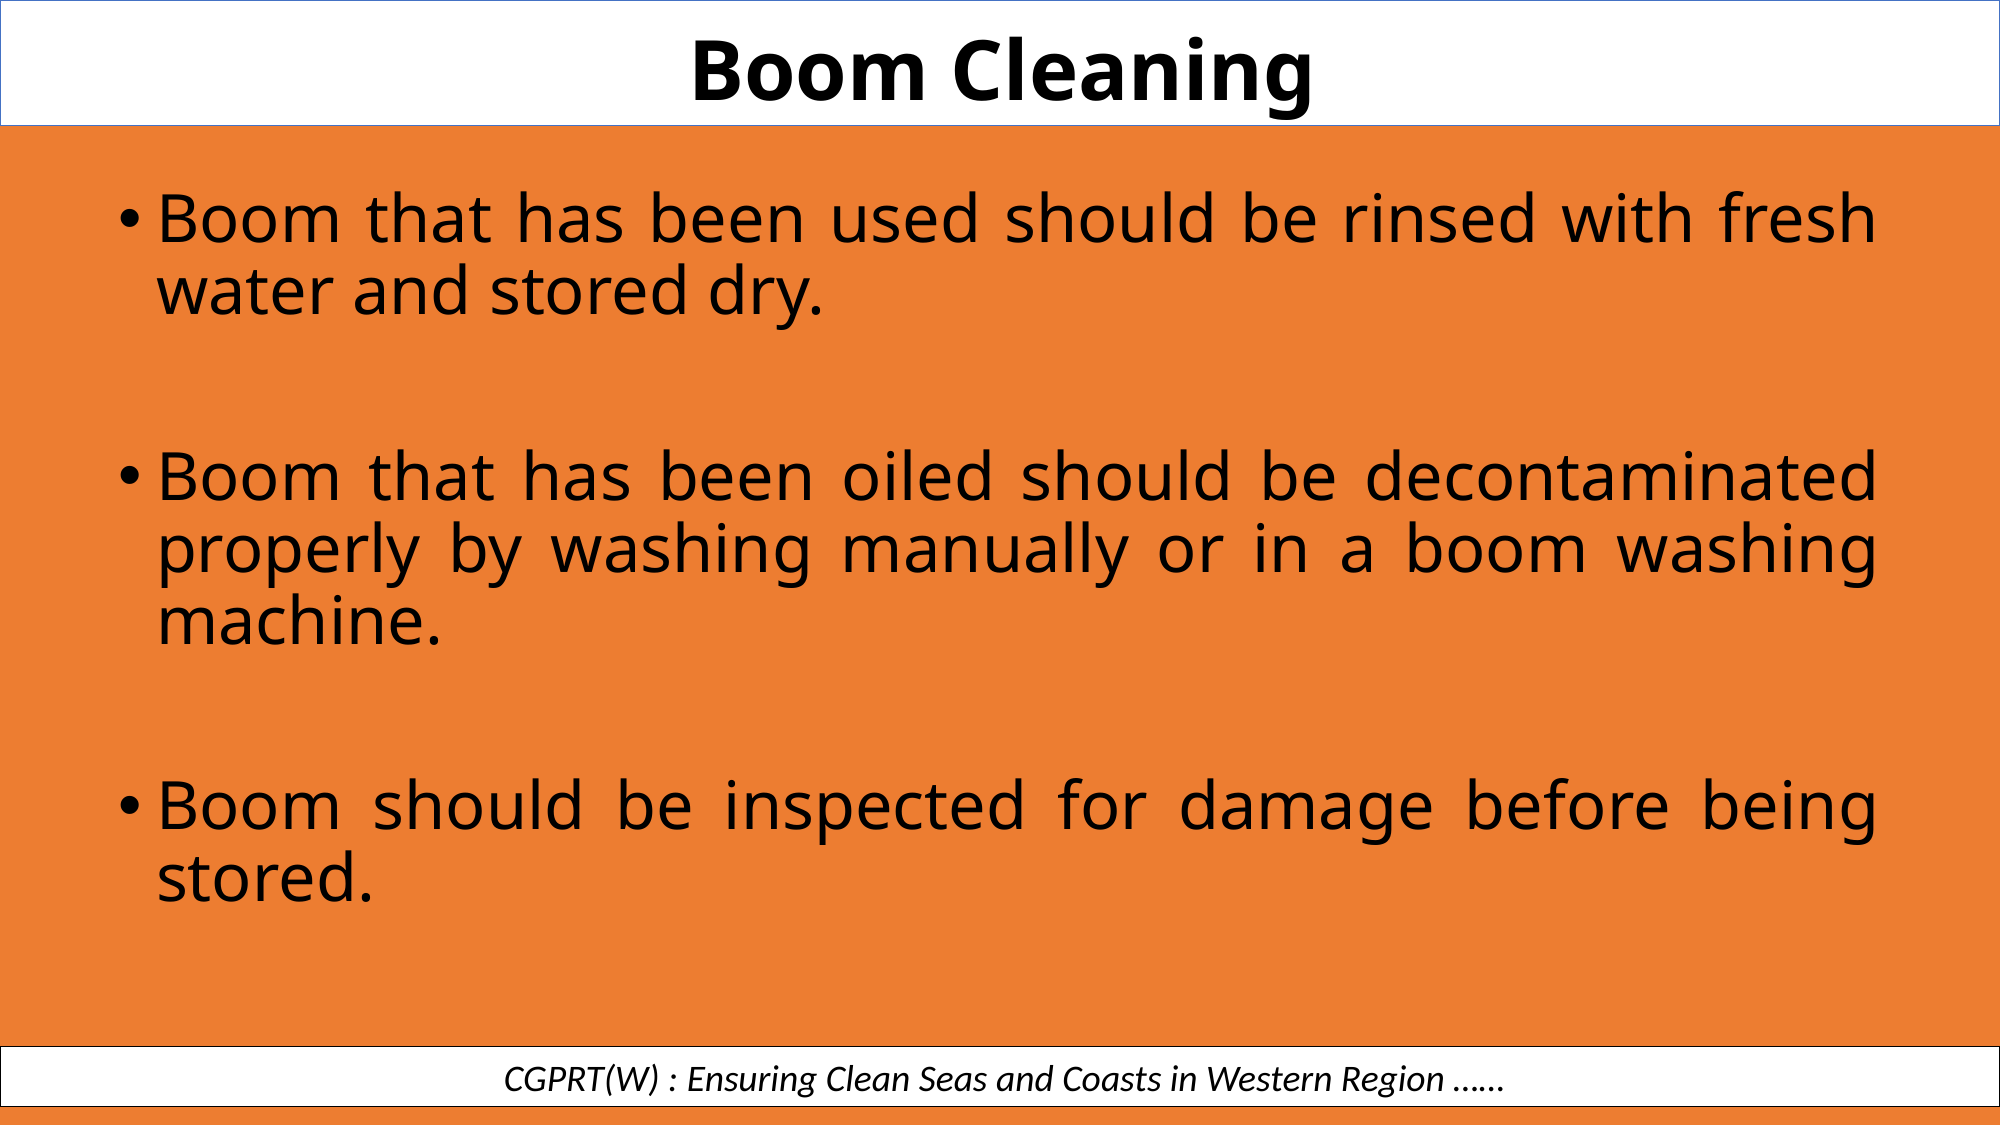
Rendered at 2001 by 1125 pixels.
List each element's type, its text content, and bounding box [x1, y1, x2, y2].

text_box Boom that has been used should be rinsed with fresh water and stored dry. Boom that has been oiled should be decontaminated properly by washing manually or in a boom washing machine. Boom should be inspected for damage before being stored. [103, 177, 1897, 1034]
text_box [0, 0, 2000, 126]
text_box CGPRT(W) : Ensuring Clean Seas and Coasts in Western Region …… [0, 1046, 2000, 1107]
text_box Boom Cleaning [74, 21, 1931, 114]
